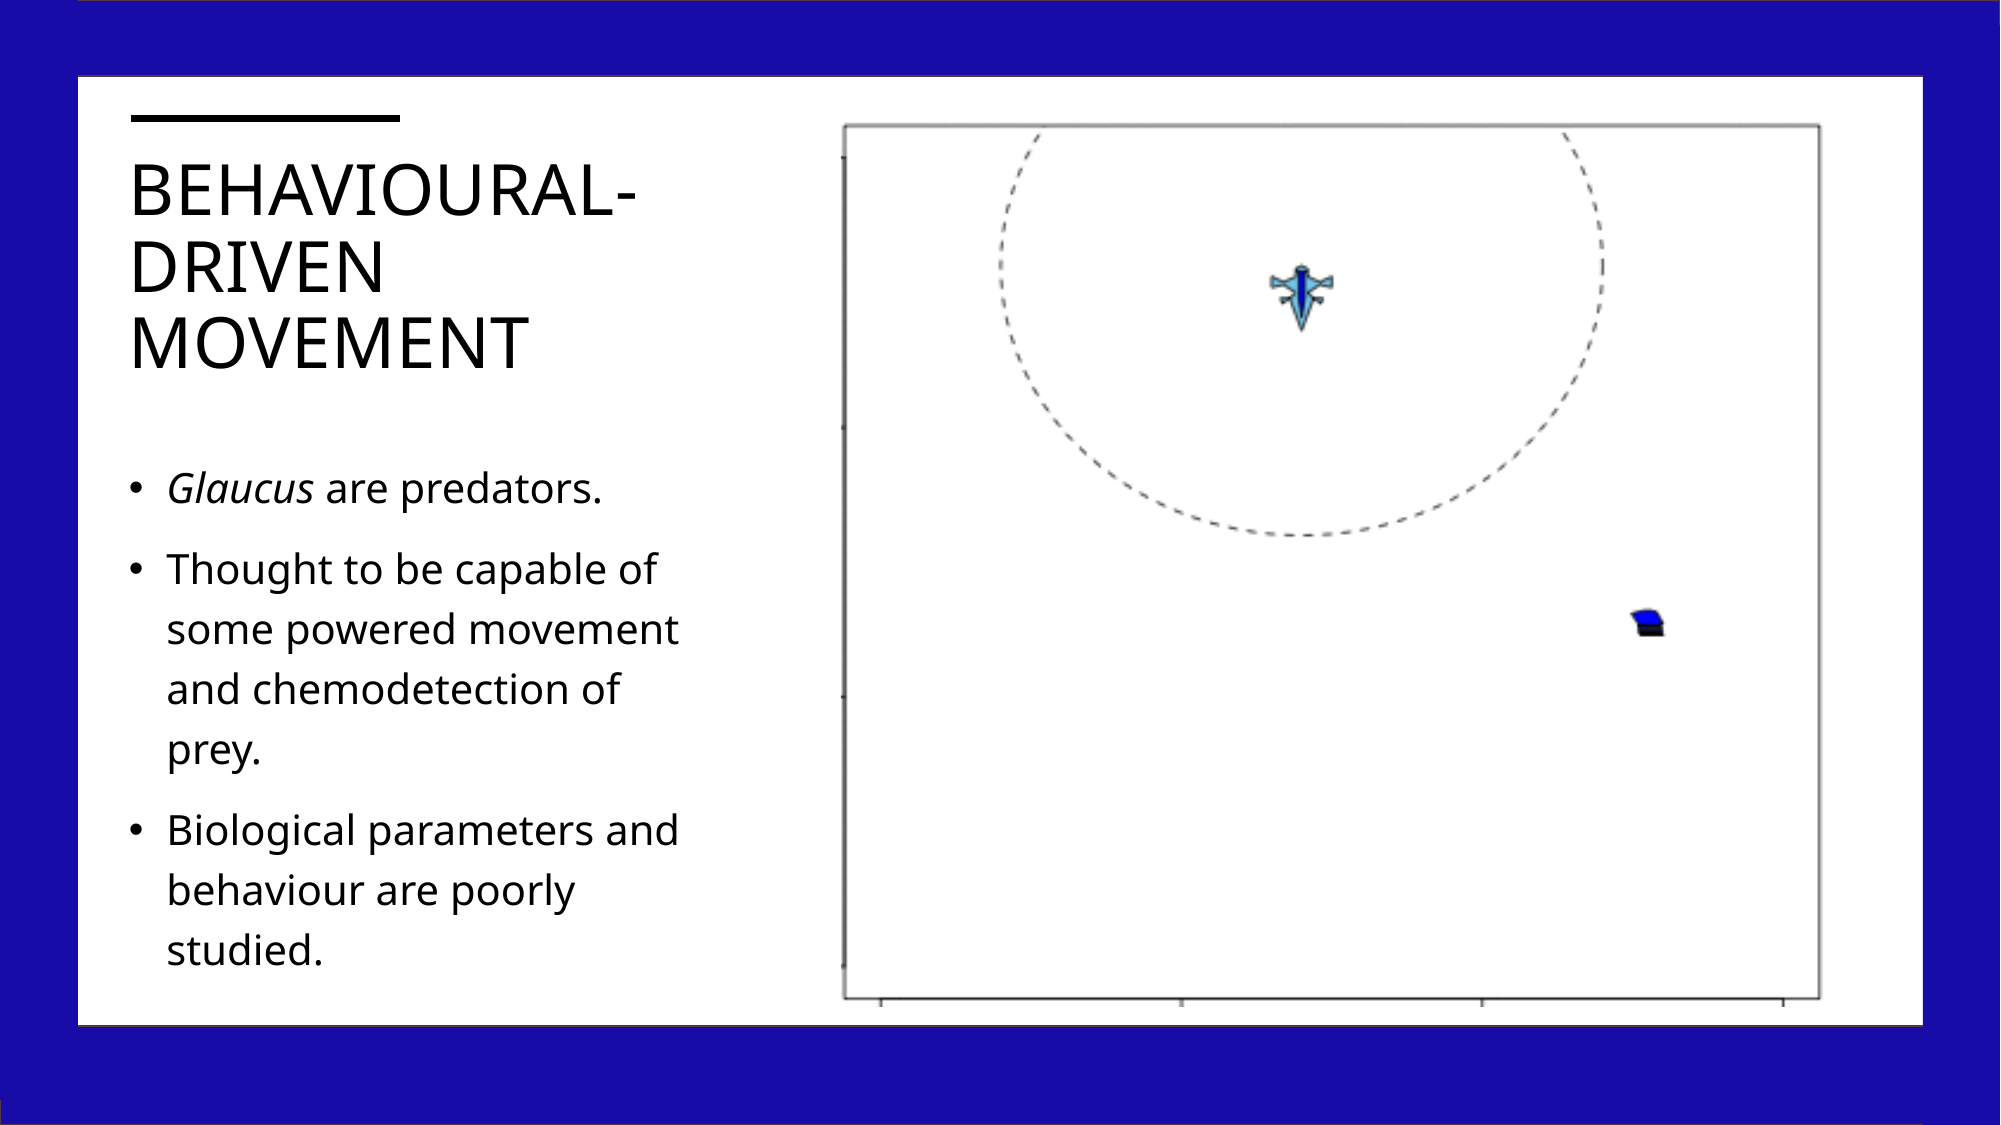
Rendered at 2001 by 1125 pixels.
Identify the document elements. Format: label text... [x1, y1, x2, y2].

text_box [1922, 24, 2000, 1125]
text_box [79, 77, 1922, 1025]
list Glaucus are predators. Thought to be capable of some powered movement and chemodetection of prey. Biological parameters and behaviour are poorly studied. [114, 444, 703, 1019]
picture [840, 118, 1828, 1007]
title BEHAVIOURAL-driven movement [114, 147, 711, 406]
text_box [79, 0, 2000, 77]
text_box [0, 0, 79, 1101]
text_box [0, 1025, 1922, 1125]
